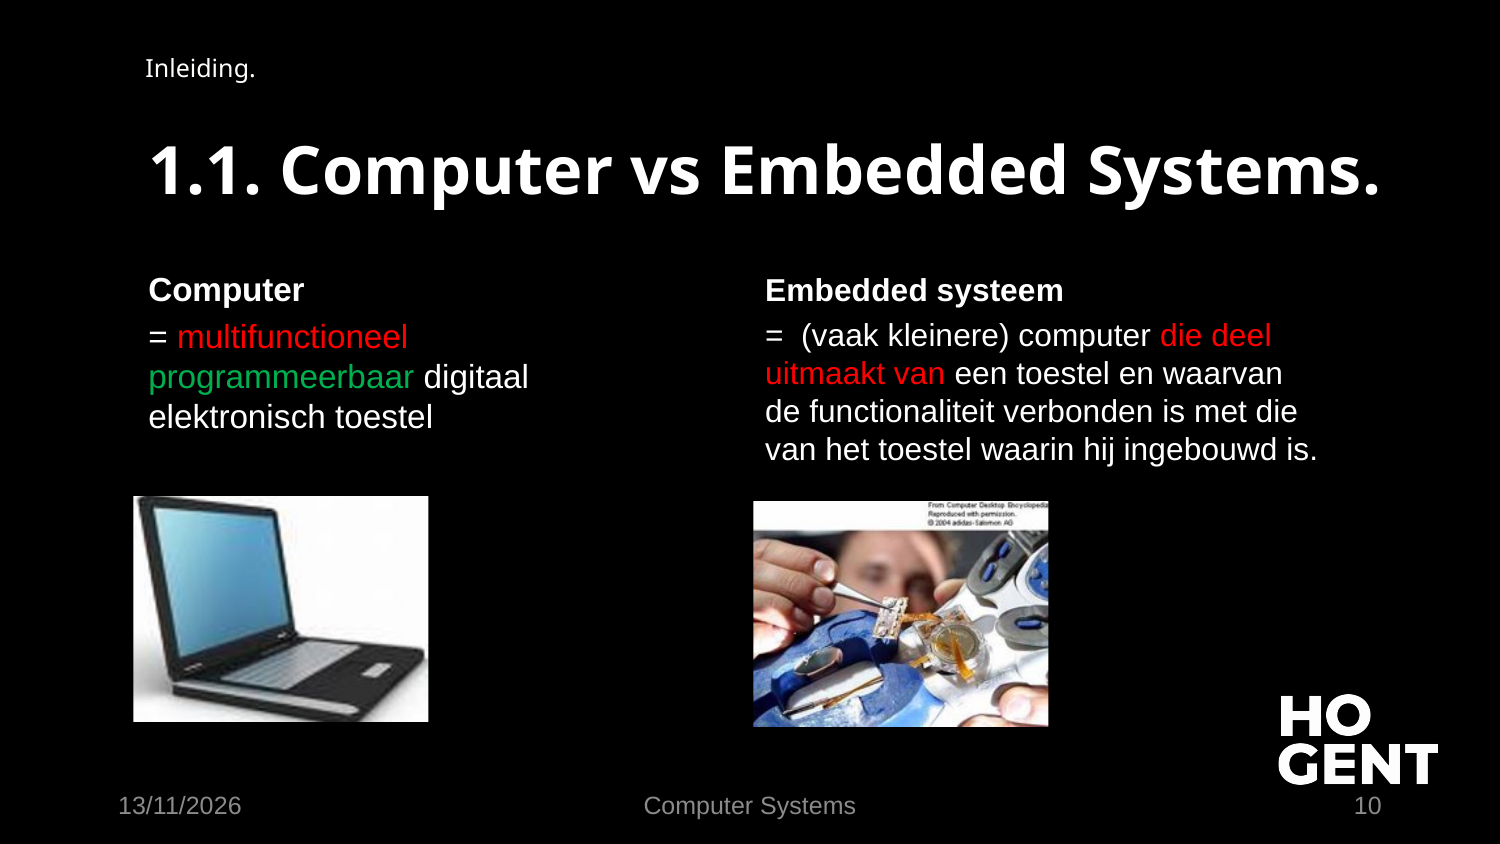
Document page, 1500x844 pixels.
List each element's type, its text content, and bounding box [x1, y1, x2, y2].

picture [132, 496, 429, 722]
list Embedded systeem = (vaak kleinere) computer die deel uitmaakt van een ​toestel en waarvan de functionaliteit verbonden is met die van het toestel ​waarin hij ingebouwd is.​ [750, 262, 1340, 479]
list Inleiding. [130, 45, 806, 98]
slide_number 10 [1059, 782, 1397, 828]
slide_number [103, 782, 441, 828]
list Computer = multifunctioneel programmeerbaar digitaal elektronisch toestel​ [133, 261, 723, 479]
picture [753, 501, 1049, 727]
title 1.1. Computer vs Embedded Systems.​ [133, 120, 1481, 221]
footer Computer Systems [496, 782, 1004, 828]
